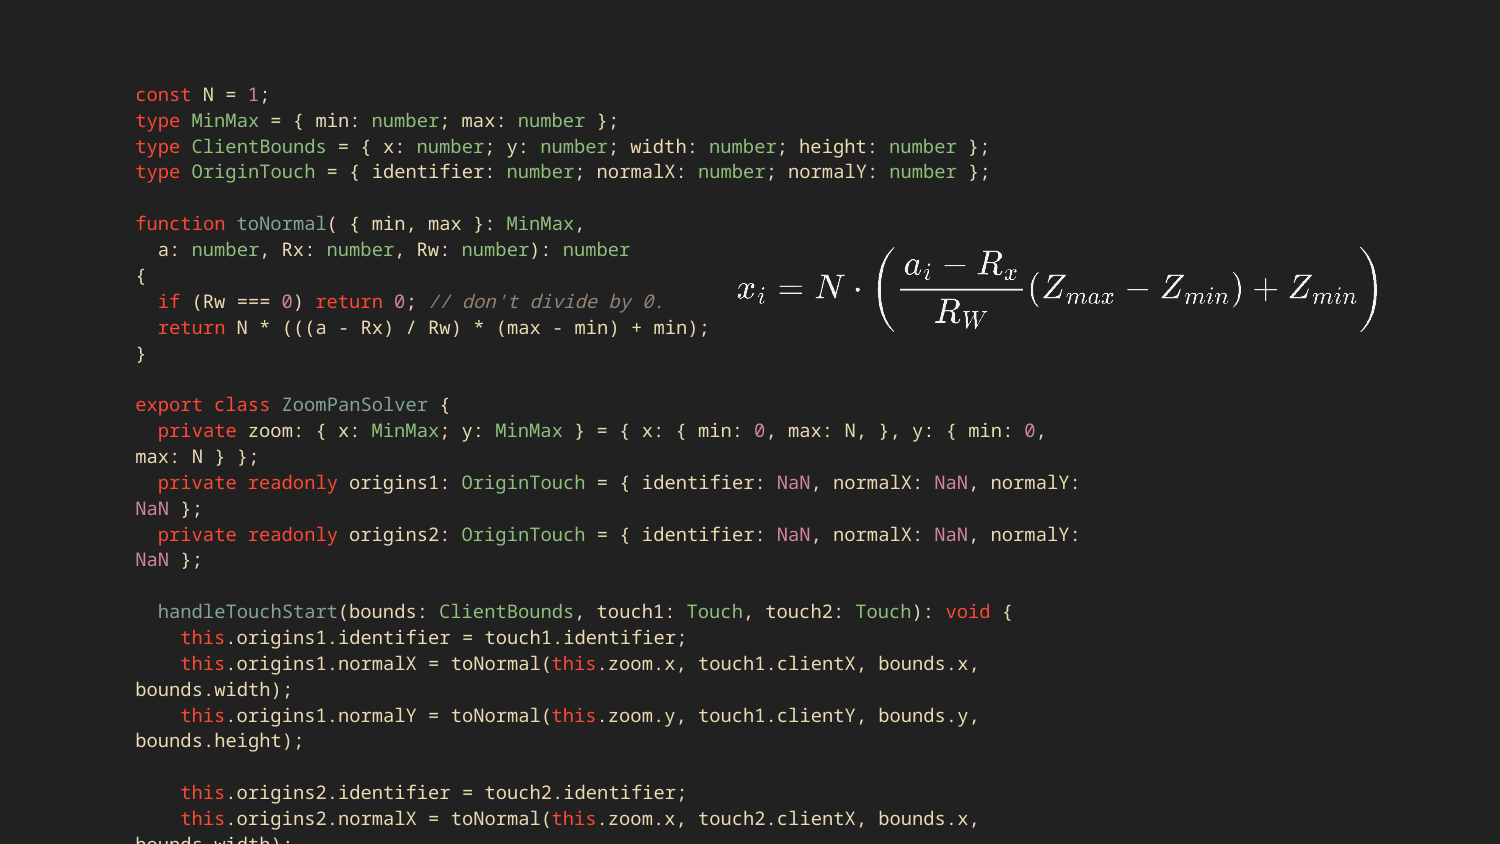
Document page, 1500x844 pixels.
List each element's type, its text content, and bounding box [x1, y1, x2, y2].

text_box const N = 1; type MinMax = { min: number; max: number }; type ClientBounds = { x: number; y: number; width: number; height: number }; type OriginTouch = { identifier: number; normalX: number; normalY: number }; function toNormal( { min, max }: MinMax, a: number, Rx: number, Rw: number): number { if (Rw === 0) return 0; // don't divide by 0. return N * (((a - Rx) / Rw) * (max - min) + min); } export class ZoomPanSolver { private zoom: { x: MinMax; y: MinMax } = { x: { min: 0, max: N, }, y: { min: 0, max: N } }; private readonly origins1: OriginTouch = { identifier: NaN, normalX: NaN, normalY: NaN }; private readonly origins2: OriginTouch = { identifier: NaN, normalX: NaN, normalY: NaN }; handleTouchStart(bounds: ClientBounds, touch1: Touch, touch2: Touch): void { this.origins1.identifier = touch1.identifier; this.origins1.normalX = toNormal(this.zoom.x, touch1.clientX, bounds.x, bounds.width); this.origins1.normalY = toNormal(this.zoom.y, touch1.clientY, bounds.y, bounds.height); this.origins2.identifier = touch2.identifier; this.origins2.normalX = toNormal(this.zoom.x, touch2.clientX, bounds.x, bounds.width); this.origins2.normalY = toNormal(this.zoom.y, touch2.clientY, bounds.y, bounds.height); } } [120, 64, 1112, 844]
picture [735, 247, 1382, 332]
